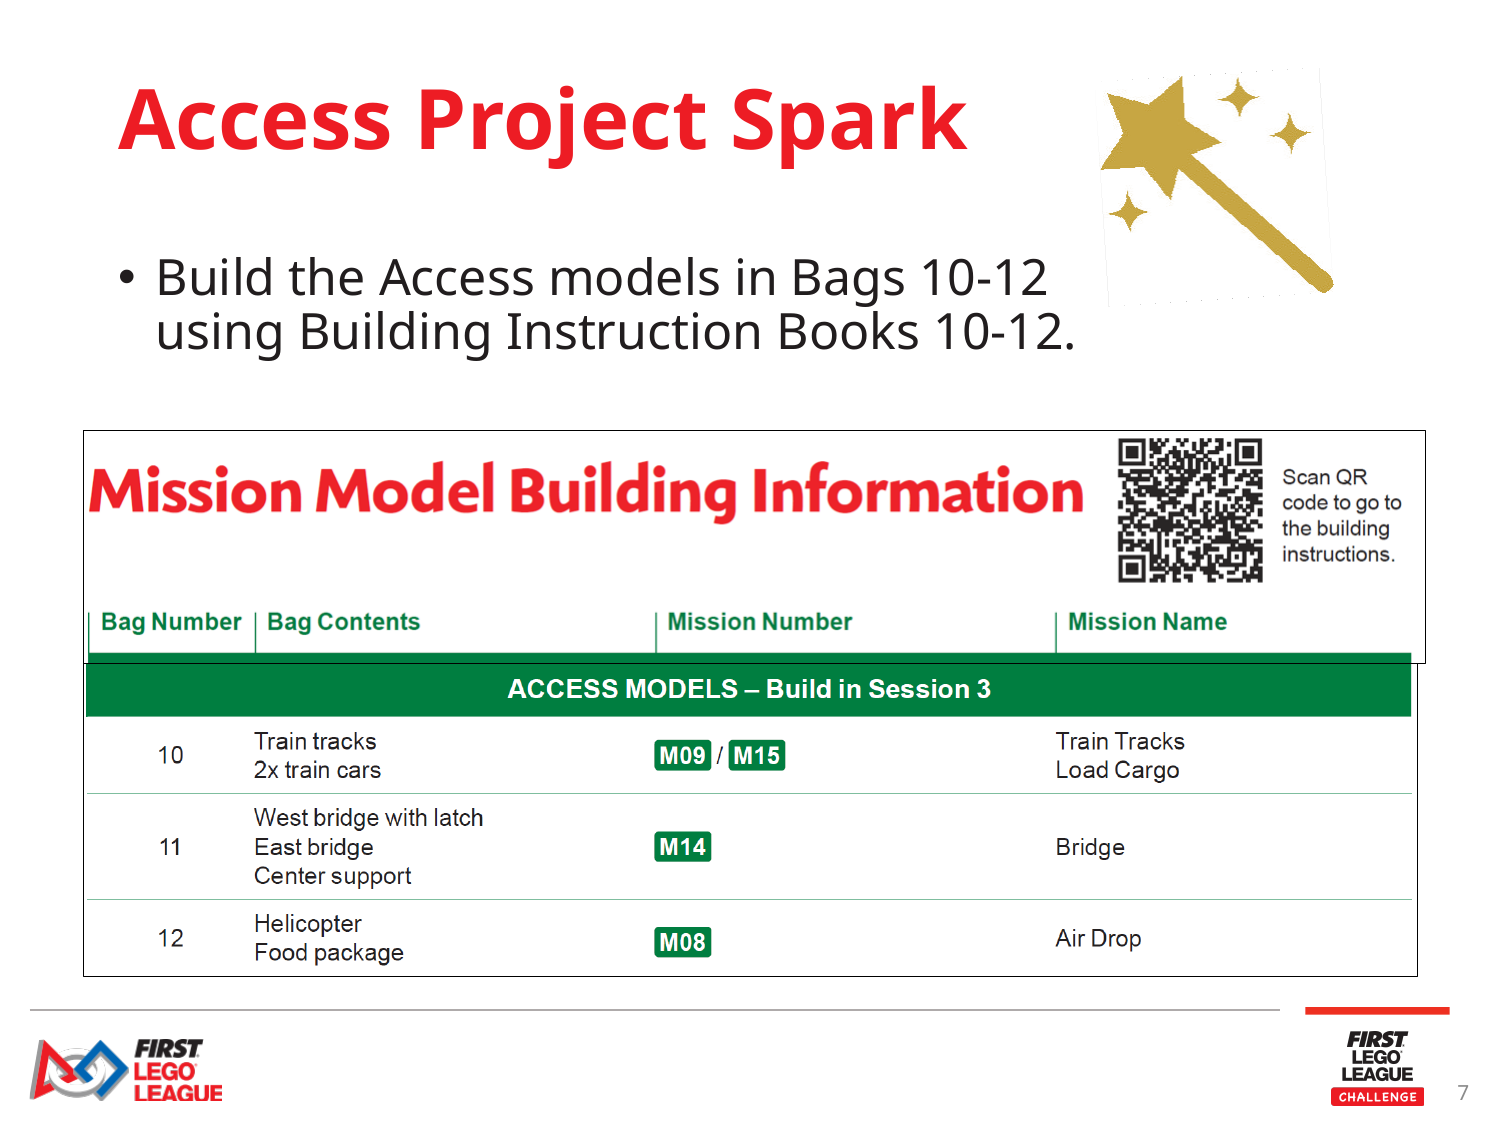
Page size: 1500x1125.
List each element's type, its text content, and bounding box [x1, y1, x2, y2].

title Access Project Spark [103, 59, 1397, 185]
picture [1101, 74, 1327, 300]
picture [82, 429, 1426, 977]
slide_number 7 [1425, 1076, 1484, 1111]
list Build the Access models in Bags 10-12 using Building Instruction Books 10-12. [103, 244, 1124, 370]
